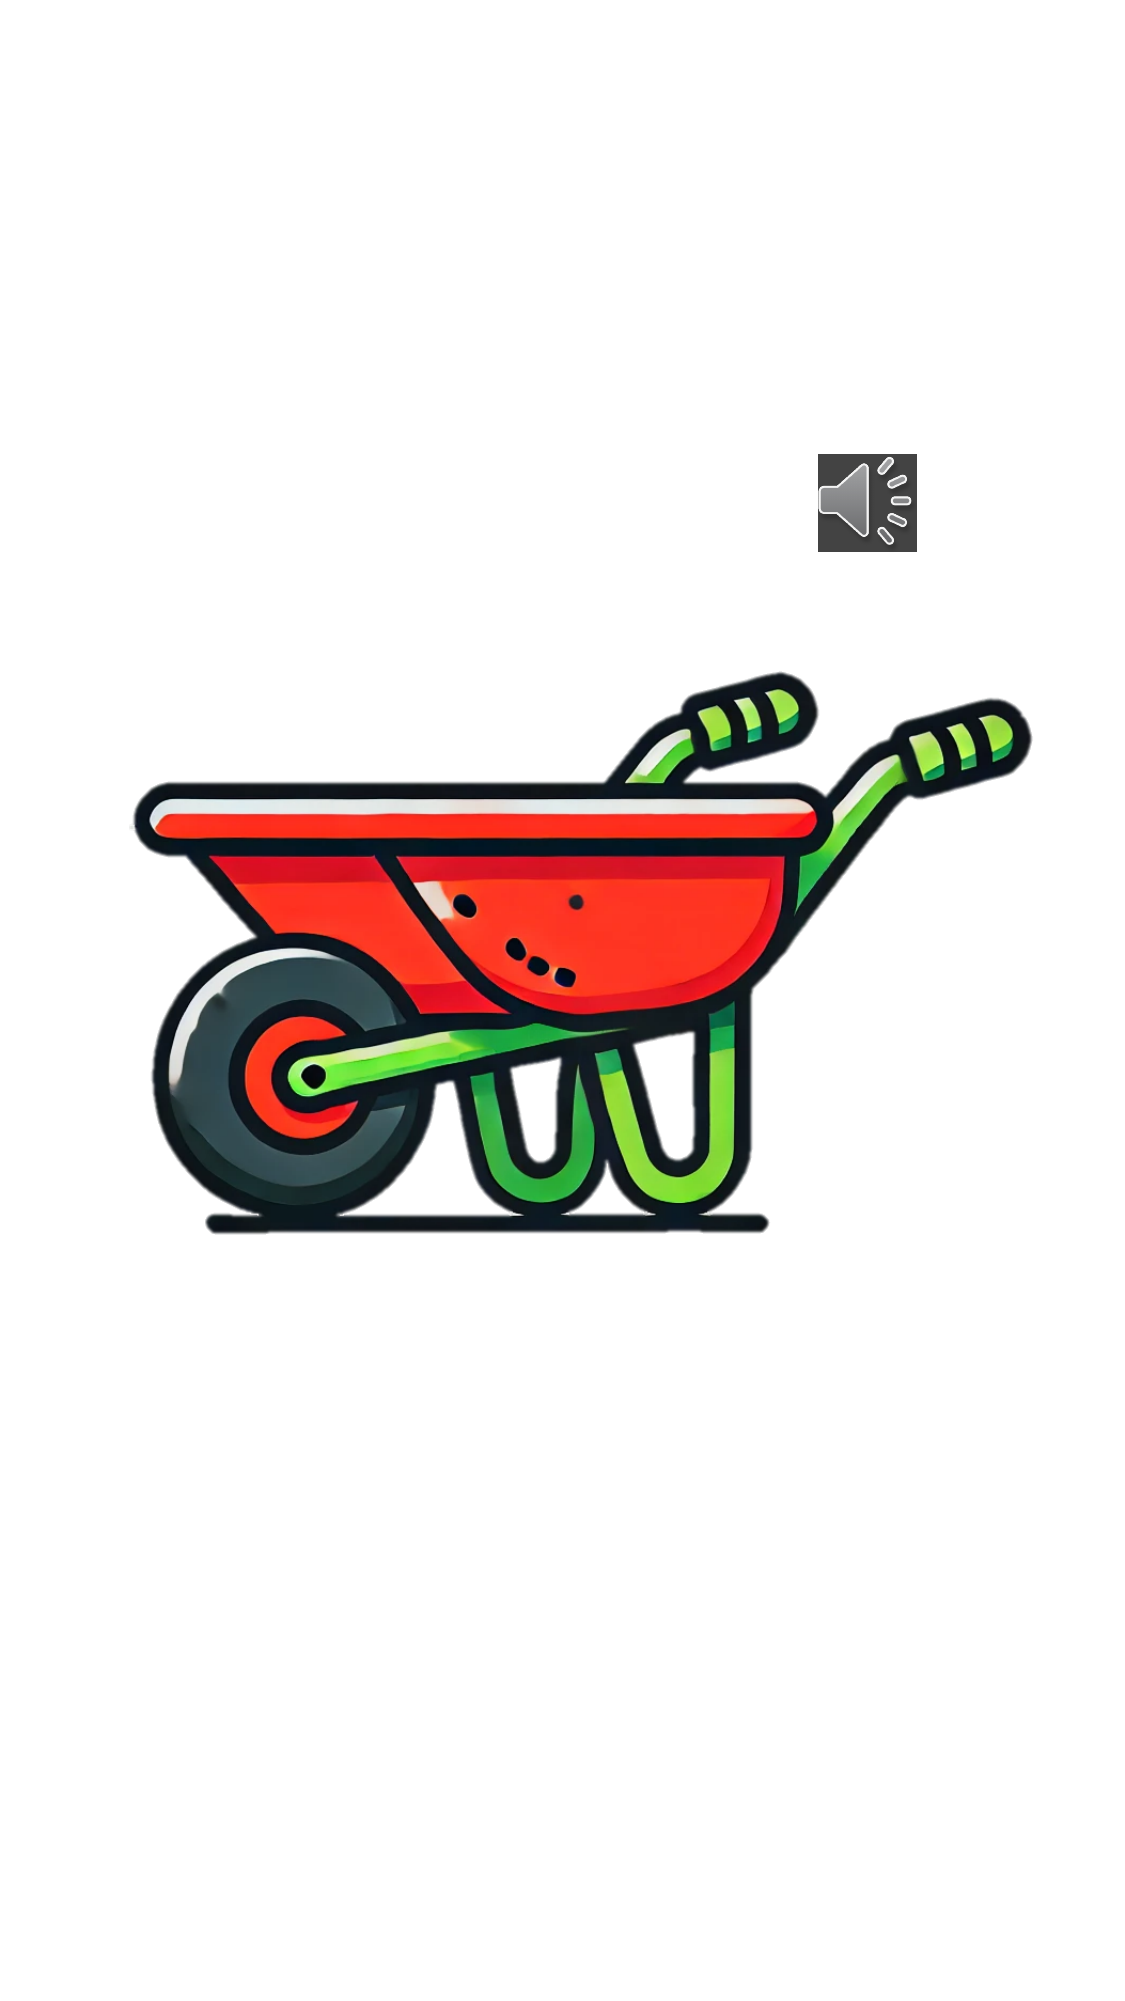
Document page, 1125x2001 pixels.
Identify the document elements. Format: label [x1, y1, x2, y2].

picture [31, 453, 1125, 1547]
